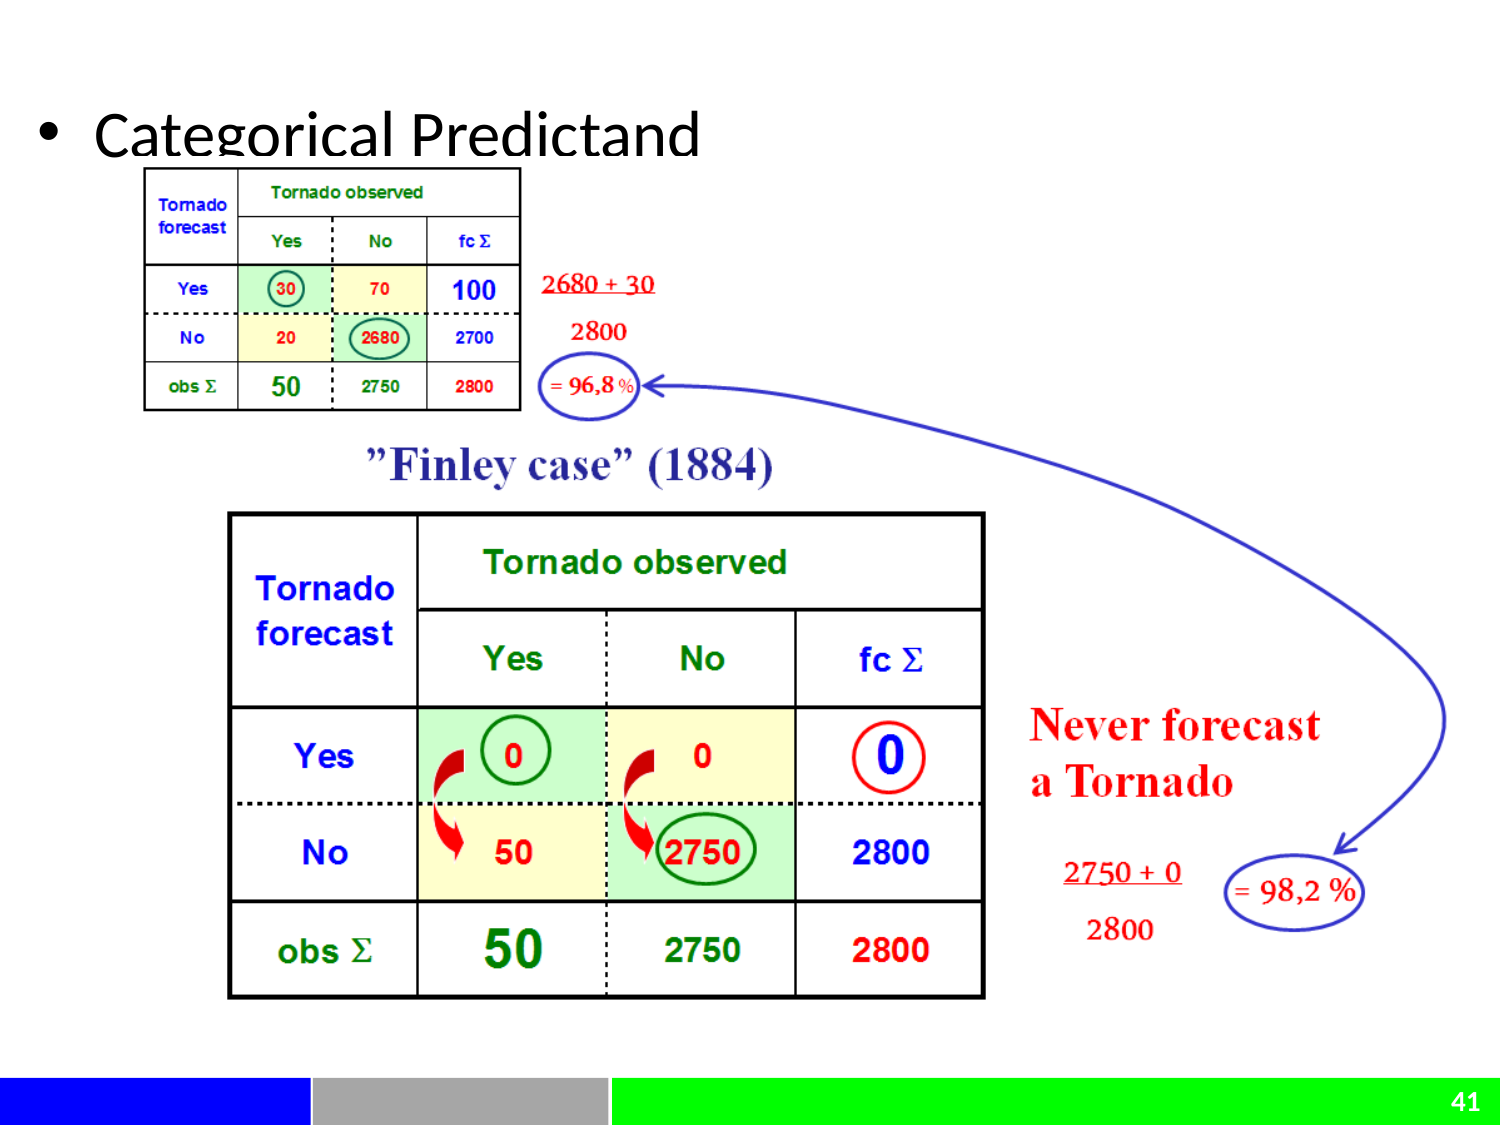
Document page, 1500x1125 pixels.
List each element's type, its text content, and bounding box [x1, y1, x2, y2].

picture [131, 156, 1459, 1016]
list Categorical Predictand [22, 83, 1441, 904]
